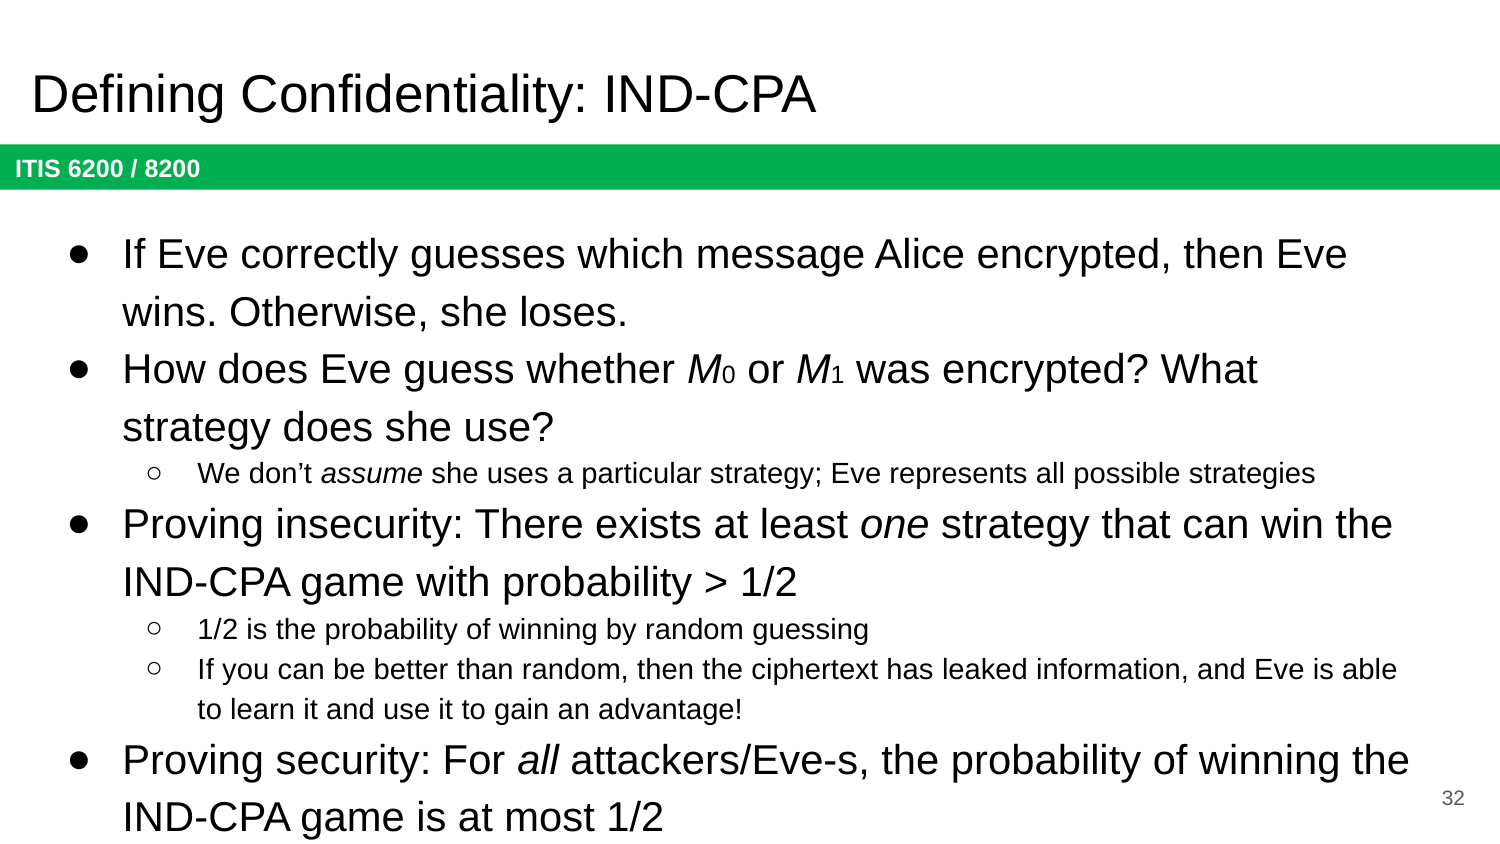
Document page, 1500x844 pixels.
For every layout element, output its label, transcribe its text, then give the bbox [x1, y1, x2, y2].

title Defining Confidentiality: IND-CPA [16, 44, 1415, 139]
slide_number 32 [1389, 764, 1480, 830]
list If Eve correctly guesses which message Alice encrypted, then Eve wins. Otherwise, she loses. How does Eve guess whether M0 or M1 was encrypted? What strategy does she use? We don’t assume she uses a particular strategy; Eve represents all possible strategies Proving insecurity: There exists at least one strategy that can win the IND-CPA game with probability > 1/2 1/2 is the probability of winning by random guessing If you can be better than random, then the ciphertext has leaked information, and Eve is able to learn it and use it to gain an advantage! Proving security: For all attackers/Eve-s, the probability of winning the IND-CPA game is at most 1/2 [32, 204, 1431, 823]
